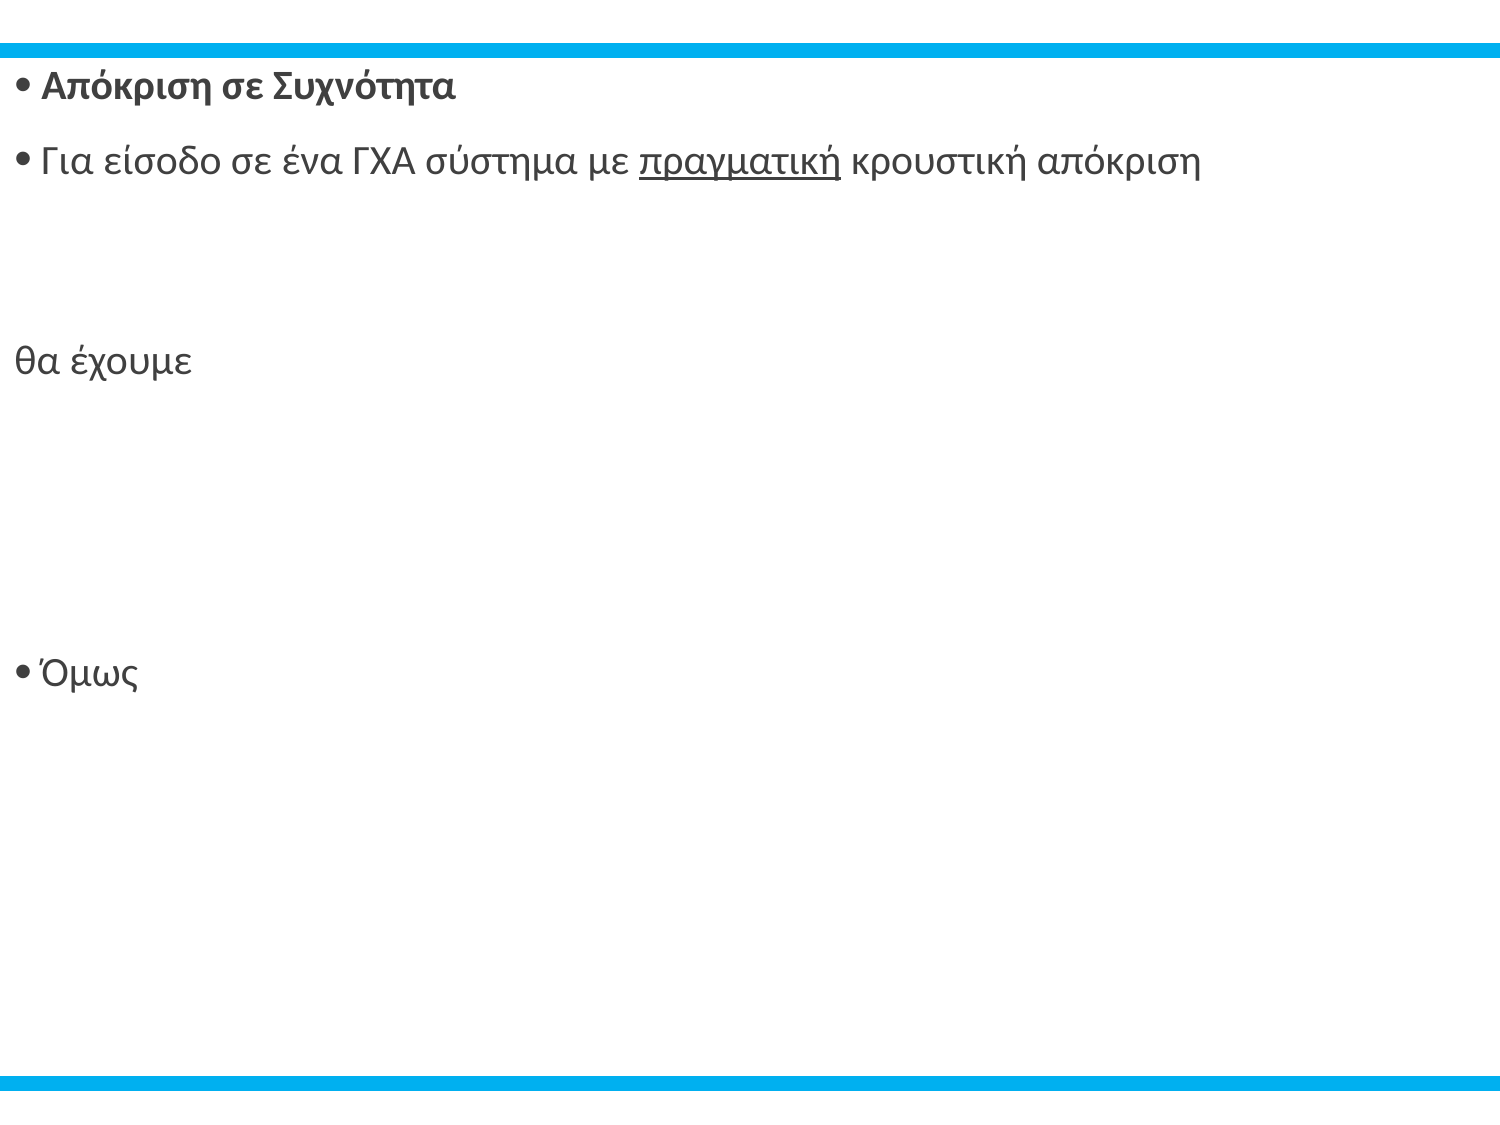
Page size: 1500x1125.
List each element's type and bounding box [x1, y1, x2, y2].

text_box [0, 1076, 1500, 1091]
text_box [0, 43, 1500, 58]
